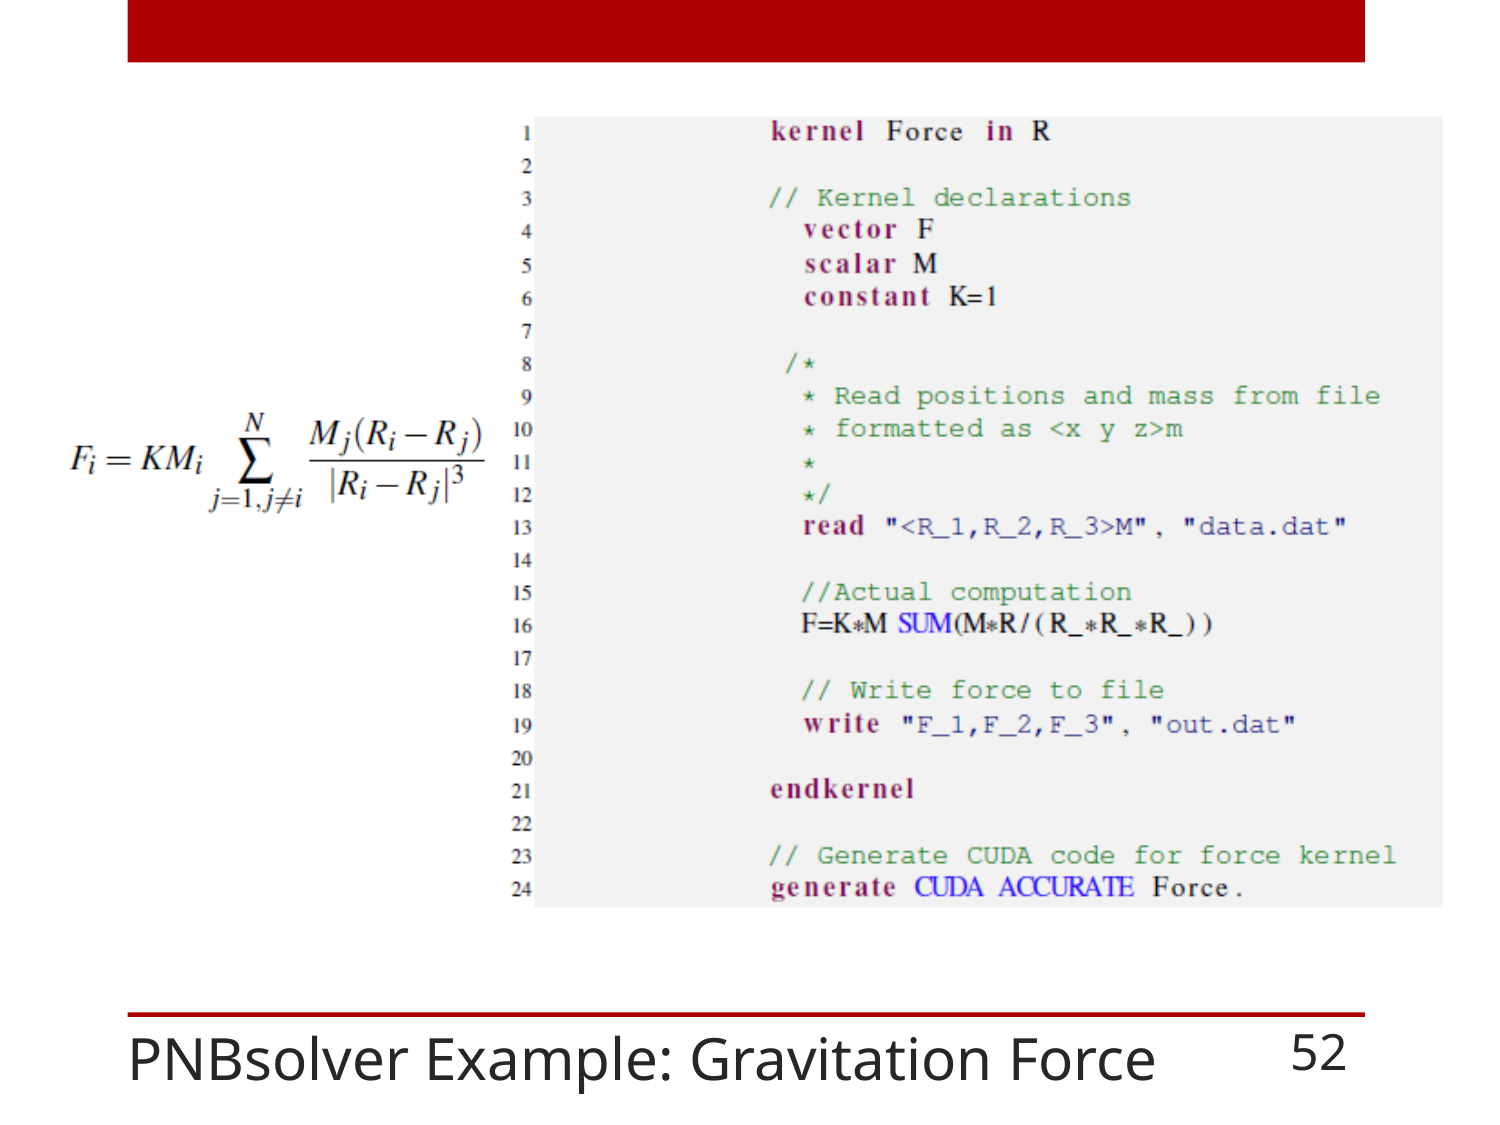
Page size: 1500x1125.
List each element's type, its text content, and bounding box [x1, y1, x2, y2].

title PNBsolver Example: Gravitation Force [112, 999, 1225, 1100]
picture [11, 99, 1443, 914]
slide_number 52 [1237, 1025, 1363, 1085]
